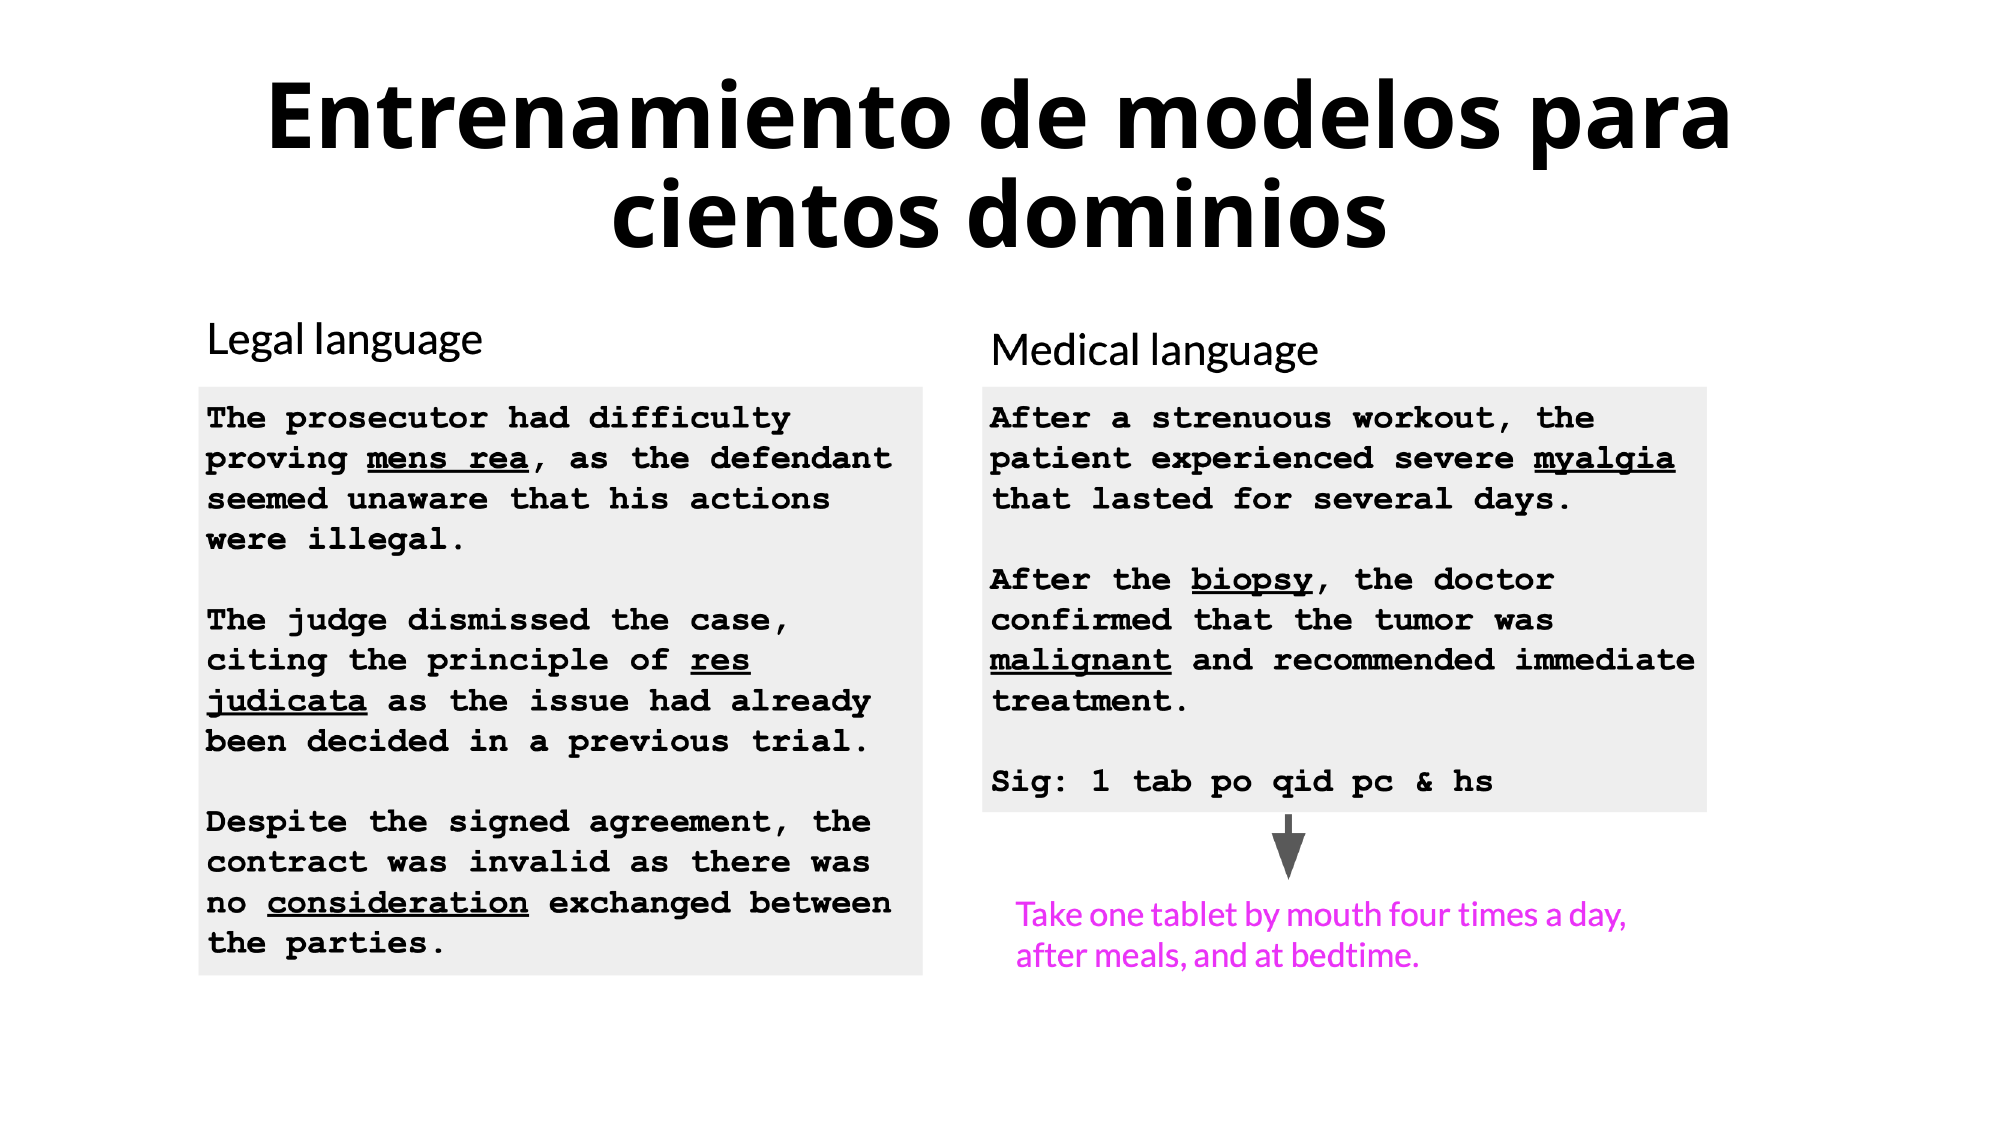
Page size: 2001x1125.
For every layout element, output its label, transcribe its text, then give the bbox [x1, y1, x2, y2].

title Entrenamiento de modelos para cientos dominios [137, 59, 1863, 278]
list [176, 277, 1743, 992]
